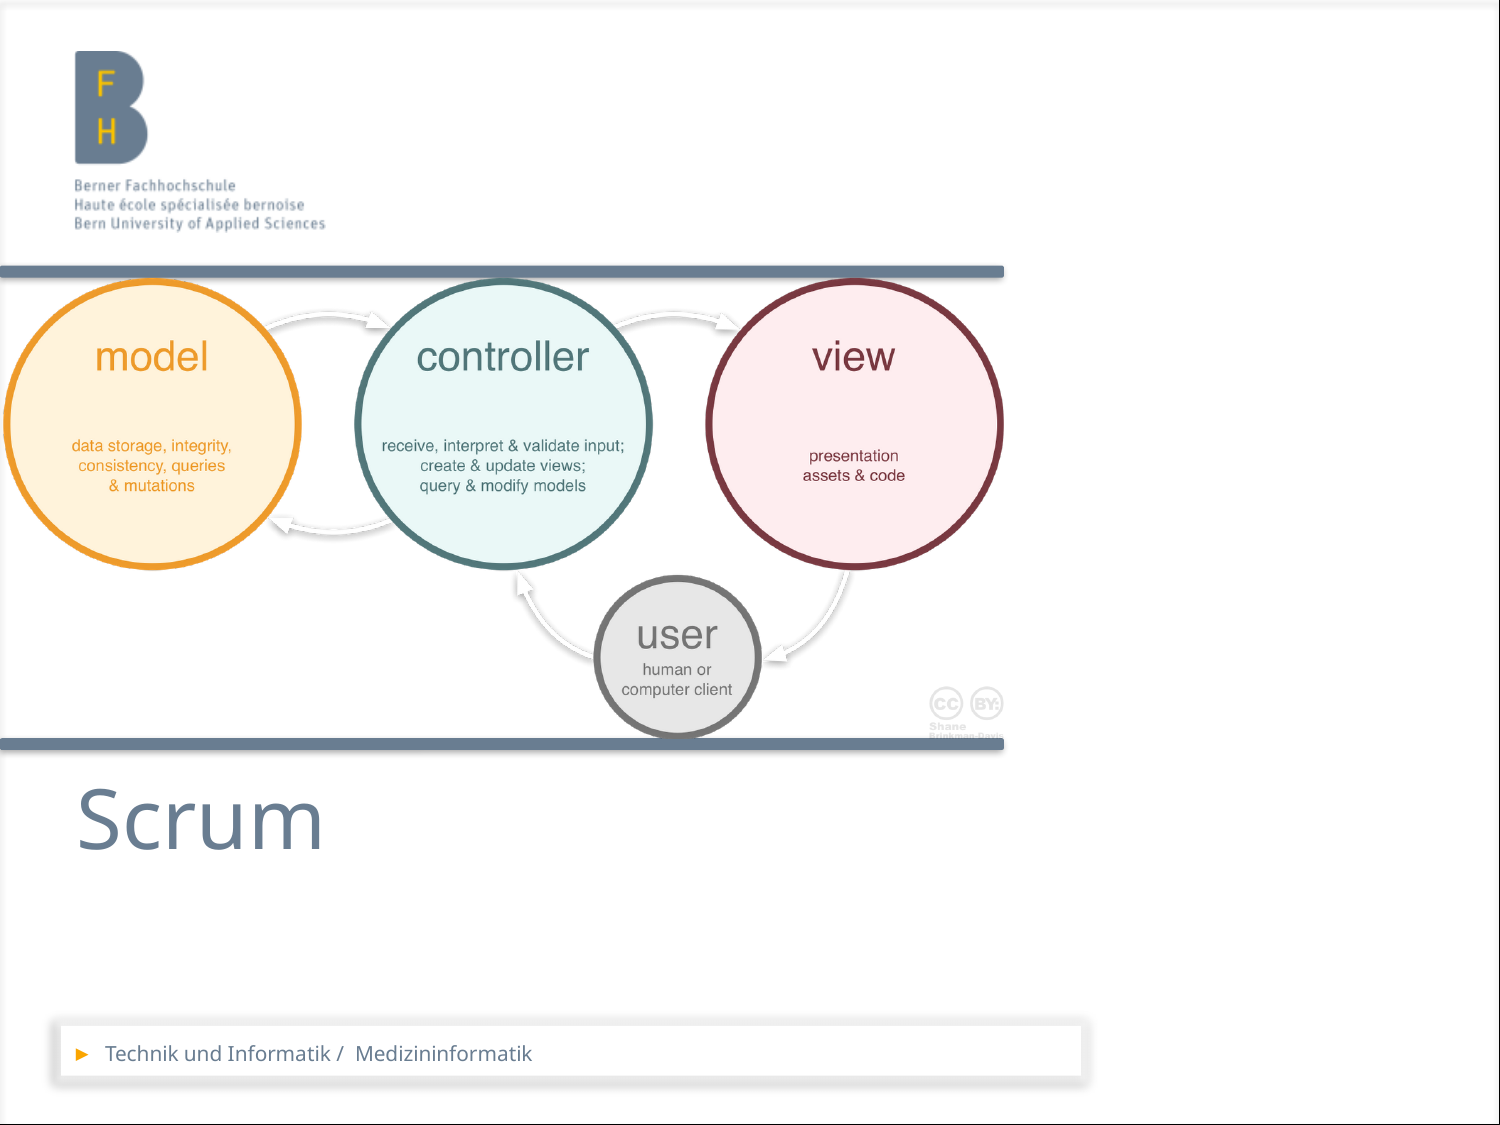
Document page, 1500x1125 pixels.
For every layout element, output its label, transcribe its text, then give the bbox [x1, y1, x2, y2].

picture [0, 277, 1005, 739]
list Technik und Informatik / Medizininformatik [75, 1033, 1190, 1076]
title Scrum [76, 758, 1397, 846]
picture [74, 51, 326, 233]
